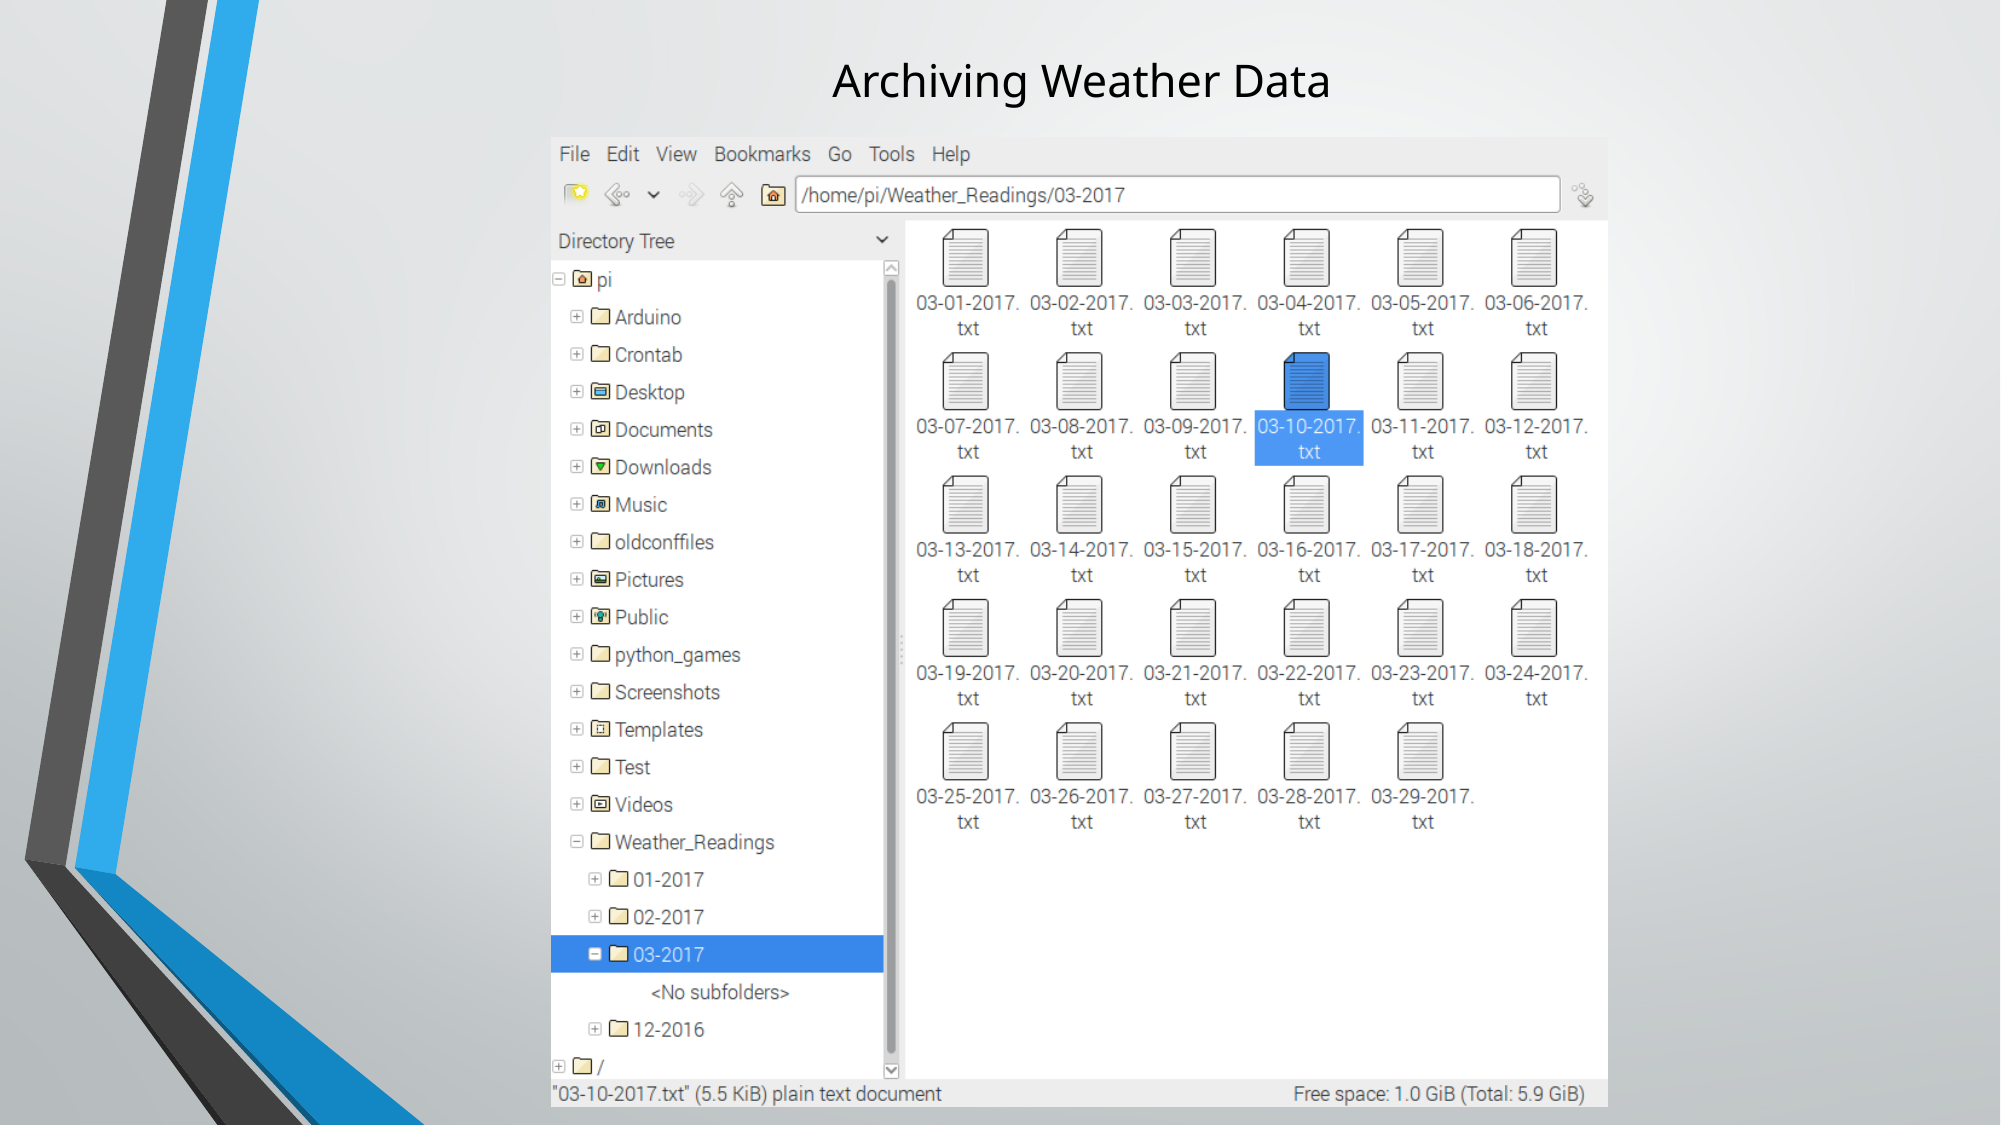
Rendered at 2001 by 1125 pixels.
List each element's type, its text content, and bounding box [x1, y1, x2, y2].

title Archiving Weather Data [457, 45, 1708, 115]
picture [551, 137, 1608, 1107]
